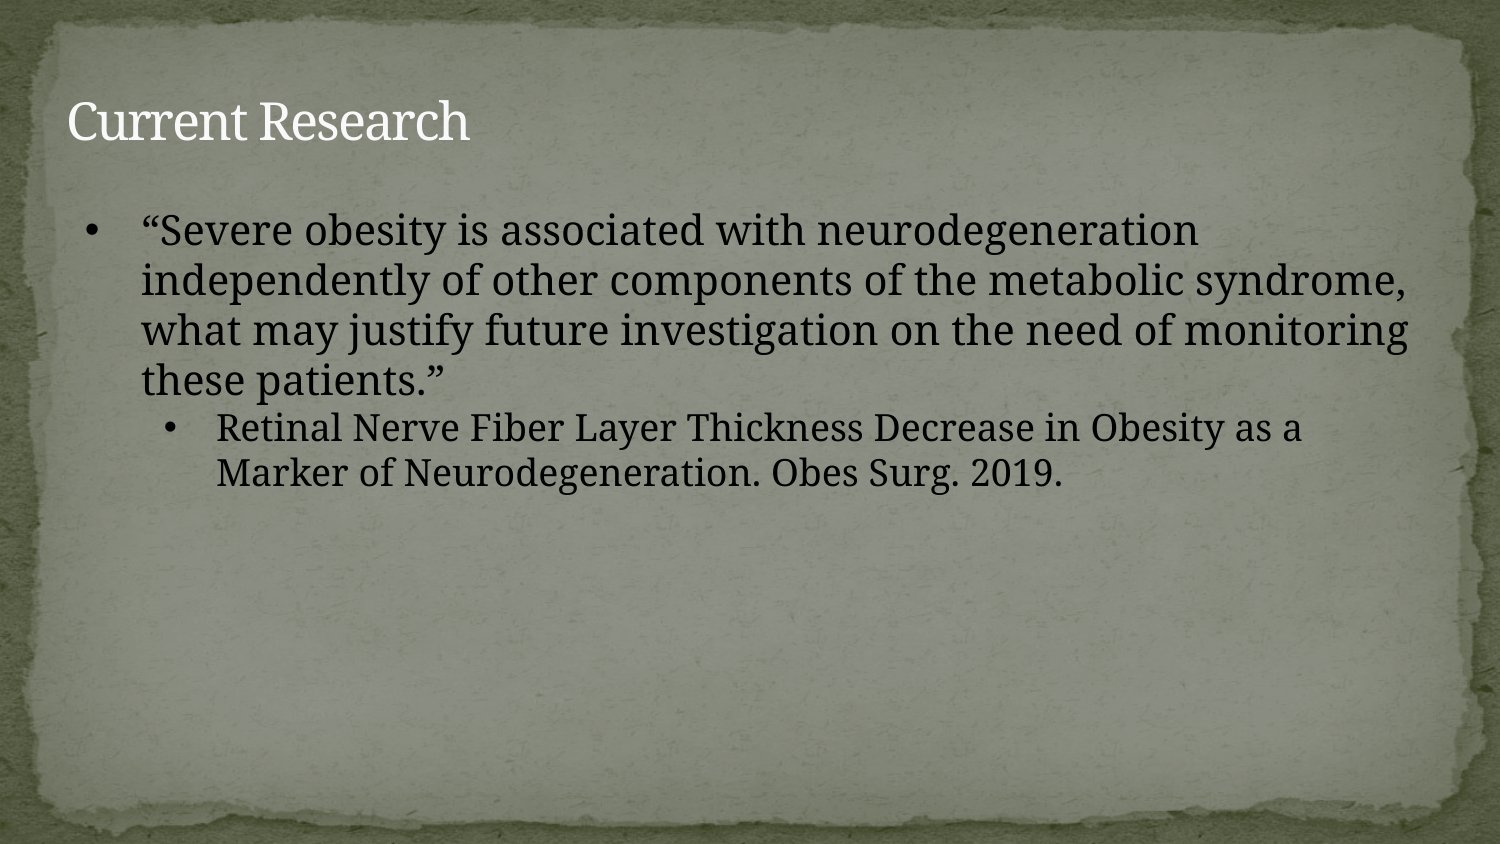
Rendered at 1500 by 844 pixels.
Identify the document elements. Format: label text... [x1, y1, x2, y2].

title Current Research [51, 72, 1449, 167]
list “Severe obesity is associated with neurodegeneration independently of other components of the metabolic syndrome, what may justify future investigation on the need of monitoring these patients.” Retinal Nerve Fiber Layer Thickness Decrease in Obesity as a Marker of Neurodegeneration. Obes Surg. 2019. [51, 189, 1449, 750]
